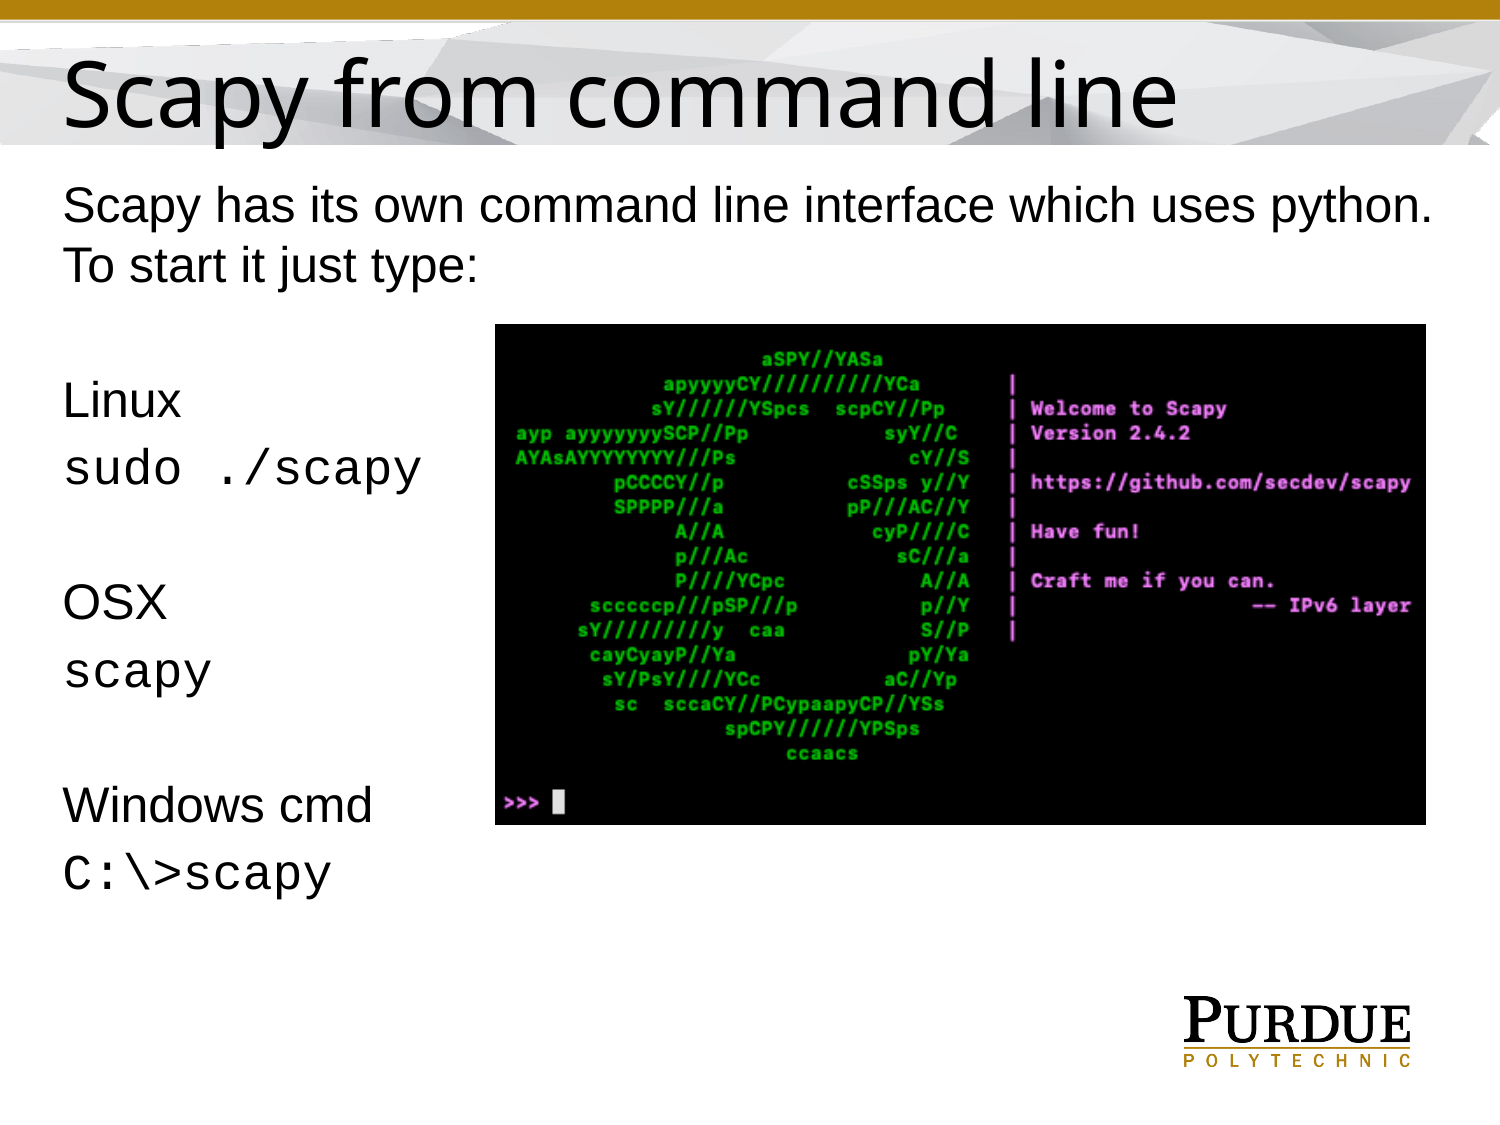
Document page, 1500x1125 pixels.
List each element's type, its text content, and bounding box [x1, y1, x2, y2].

list Scapy from command line [47, 27, 1414, 142]
list Scapy has its own command line interface which uses python. To start it just type: Linux sudo ./scapy OSX scapy Windows cmd C:\>scapy [47, 164, 1461, 1077]
picture [0, 22, 1500, 145]
picture [494, 324, 1427, 825]
